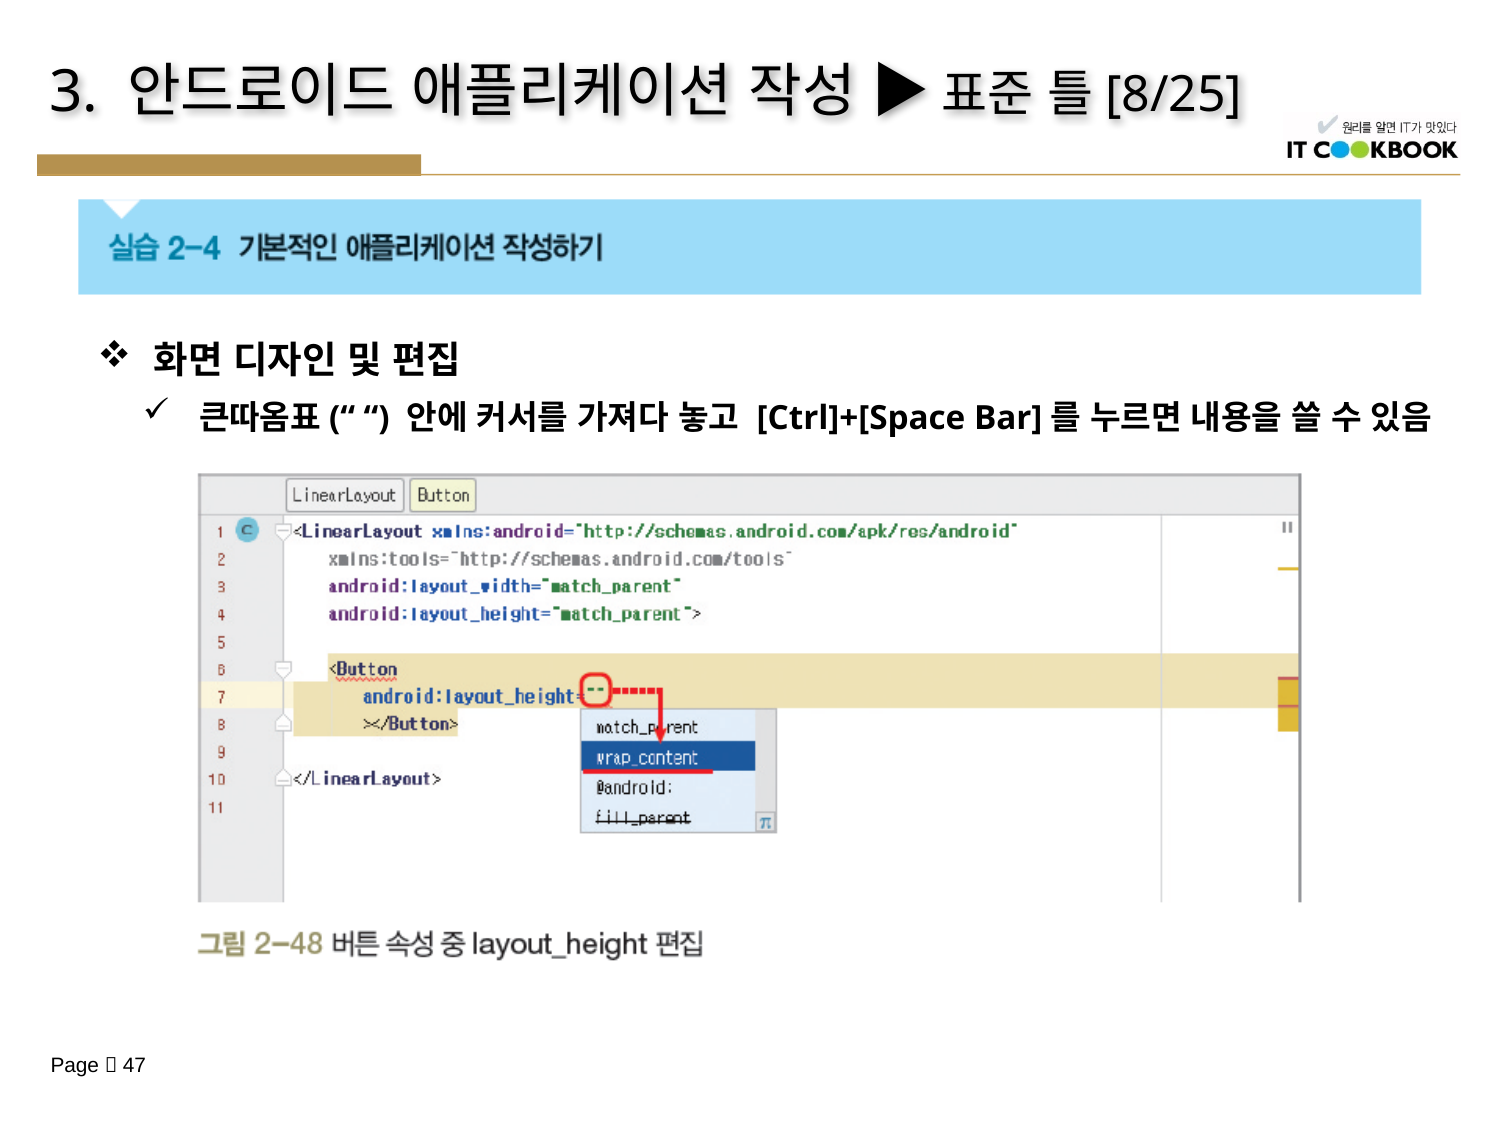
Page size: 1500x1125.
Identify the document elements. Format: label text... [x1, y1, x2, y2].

picture [77, 198, 1423, 298]
title 3. 안드로이드 애플리케이션 작성 ▶ 표준 틀[8/25] [48, 53, 1448, 161]
picture [192, 472, 1308, 963]
picture [1448, 112, 1461, 160]
list 화면 디자인 및 편집 큰따옴표(“ “) 안에 커서를 가져다 놓고 [Ctrl]+[Space Bar]를 누르면 내용을 쓸 수 있음 [54, 335, 1500, 1051]
